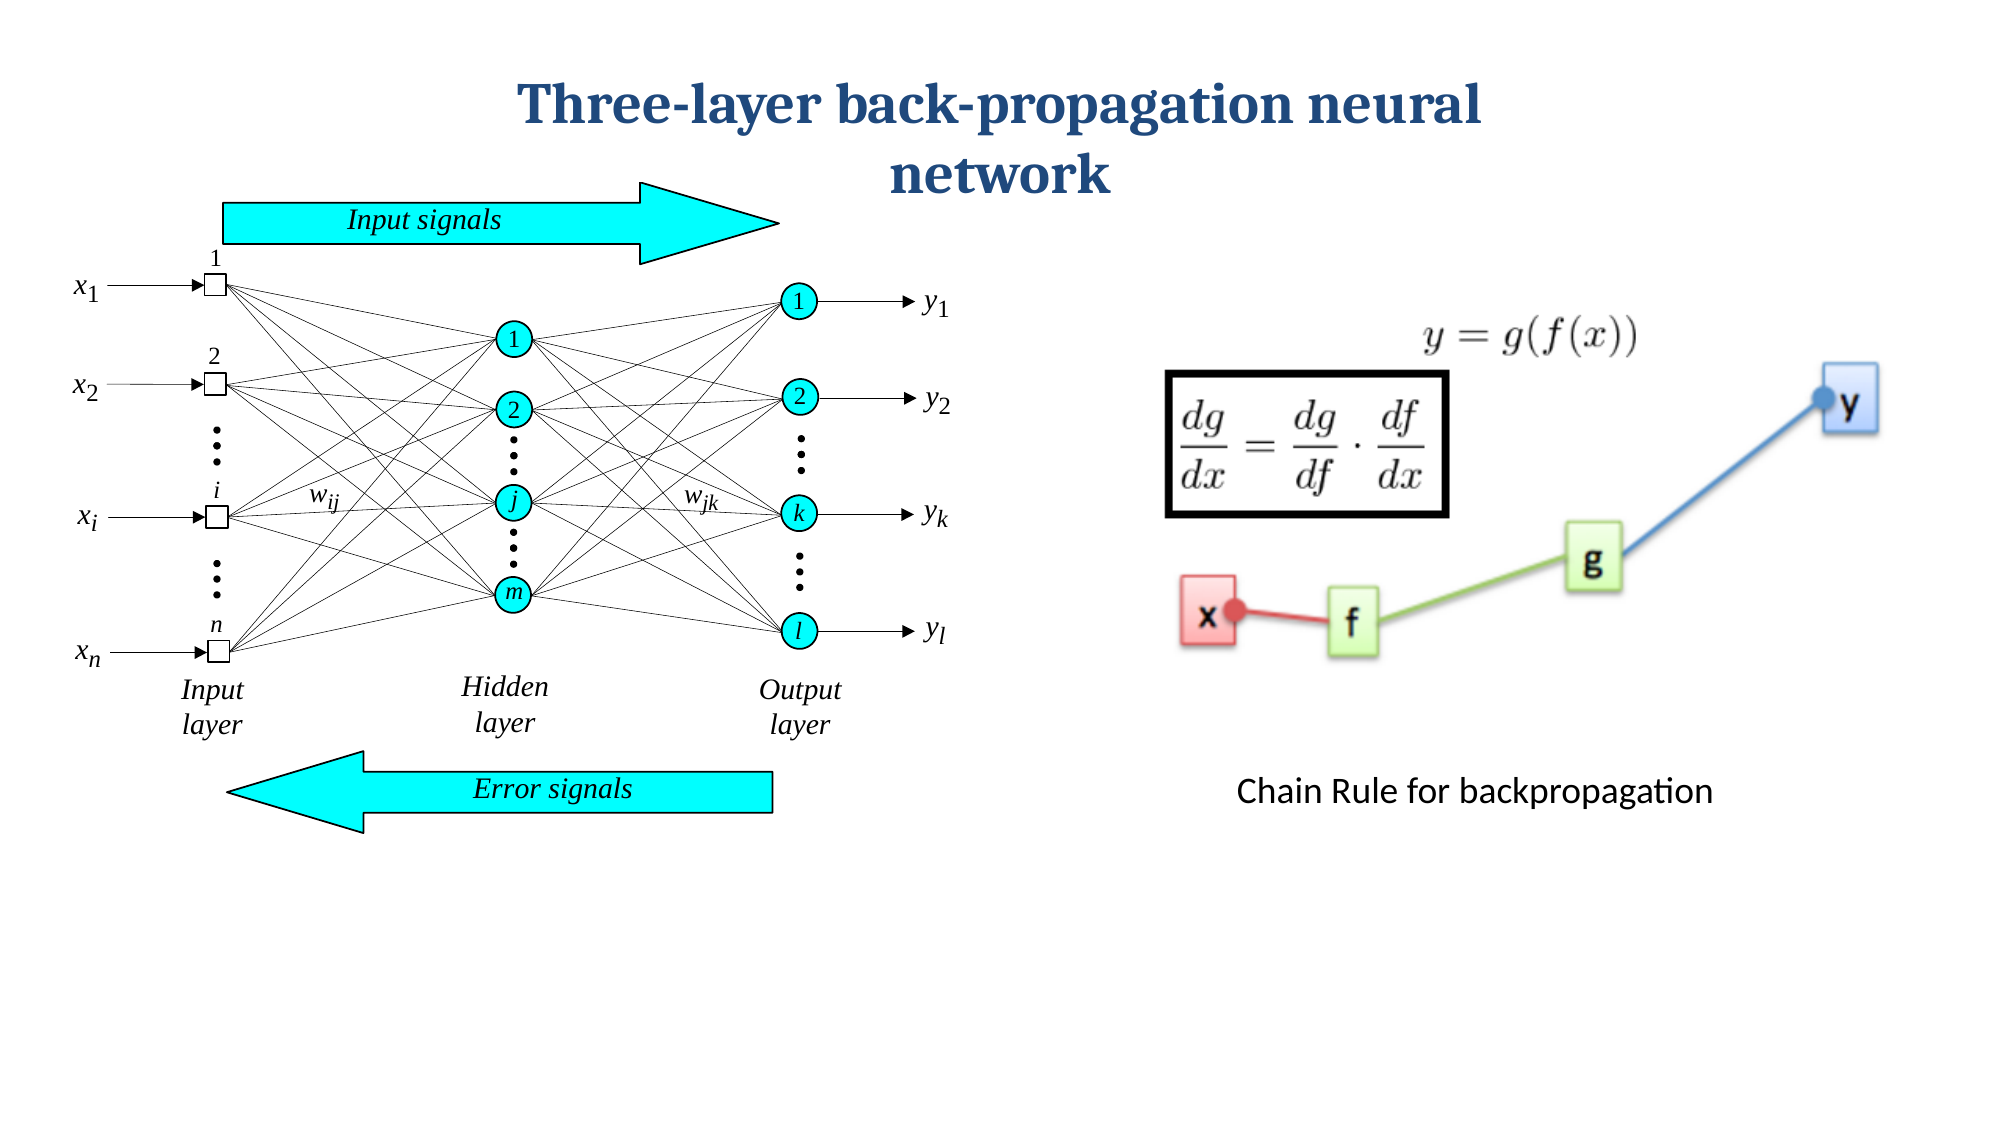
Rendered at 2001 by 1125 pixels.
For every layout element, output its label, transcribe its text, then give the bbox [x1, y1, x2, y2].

title Three-layer back-propagation neural network [404, 65, 1596, 278]
text_box Chain Rule for backpropagation [1222, 758, 1730, 819]
picture [1137, 294, 1905, 675]
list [47, 182, 977, 843]
